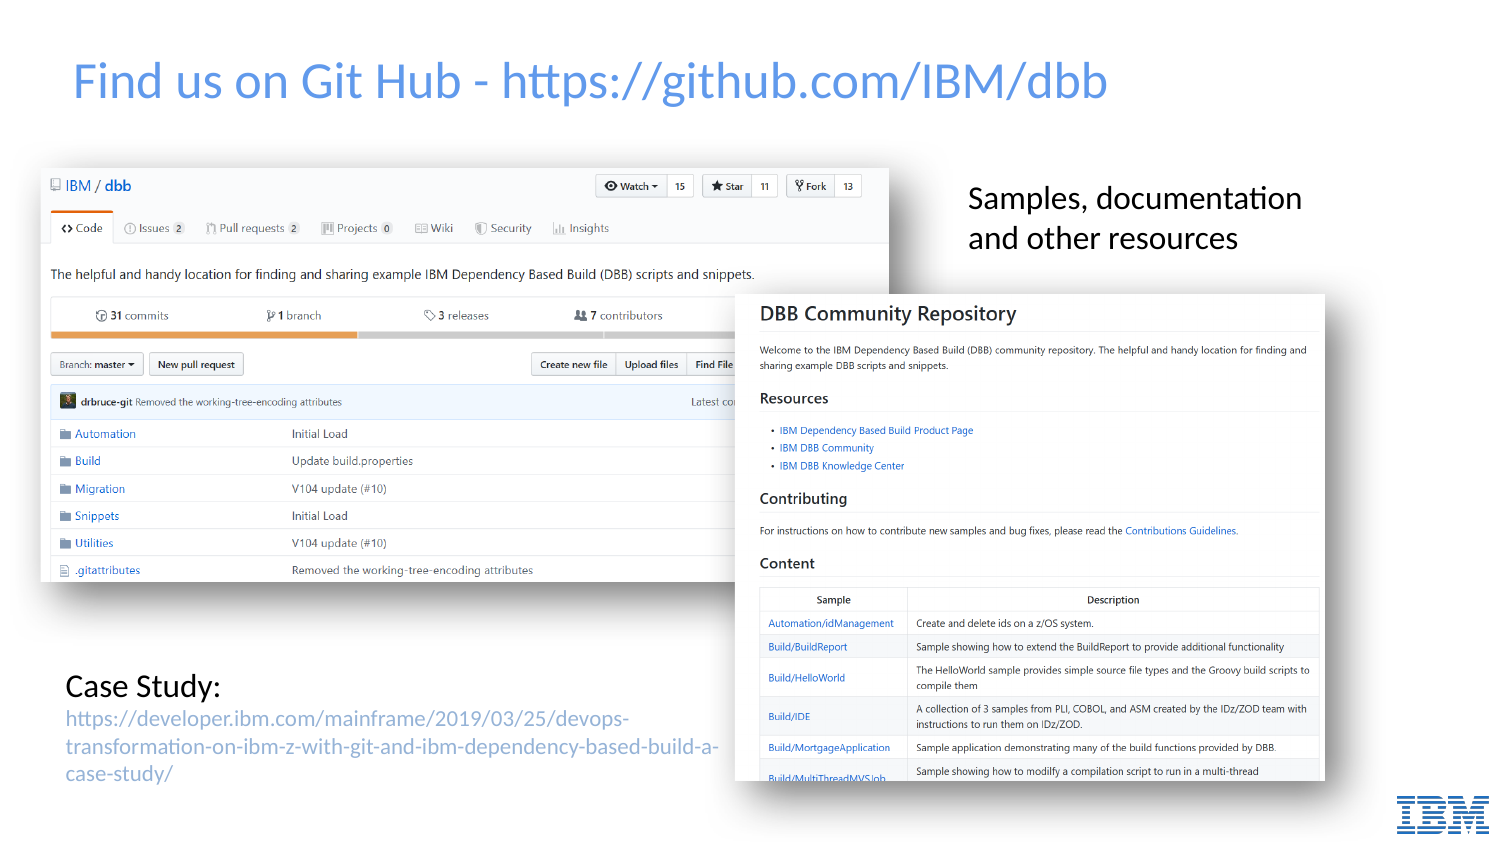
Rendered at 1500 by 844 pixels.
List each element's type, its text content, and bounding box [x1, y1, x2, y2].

picture [40, 168, 1326, 798]
text_box Samples, documentation and other resources [960, 168, 1365, 264]
picture [1396, 796, 1489, 834]
title Find us on Git Hub - https://github.com/IBM/dbb [58, 39, 1463, 119]
text_box Case Study: https://developer.ibm.com/mainframe/2019/03/25/devops-transformation-on-ibm-z-with-git-and-ibm-dependency-based-build-a-case-study/ [58, 656, 729, 794]
